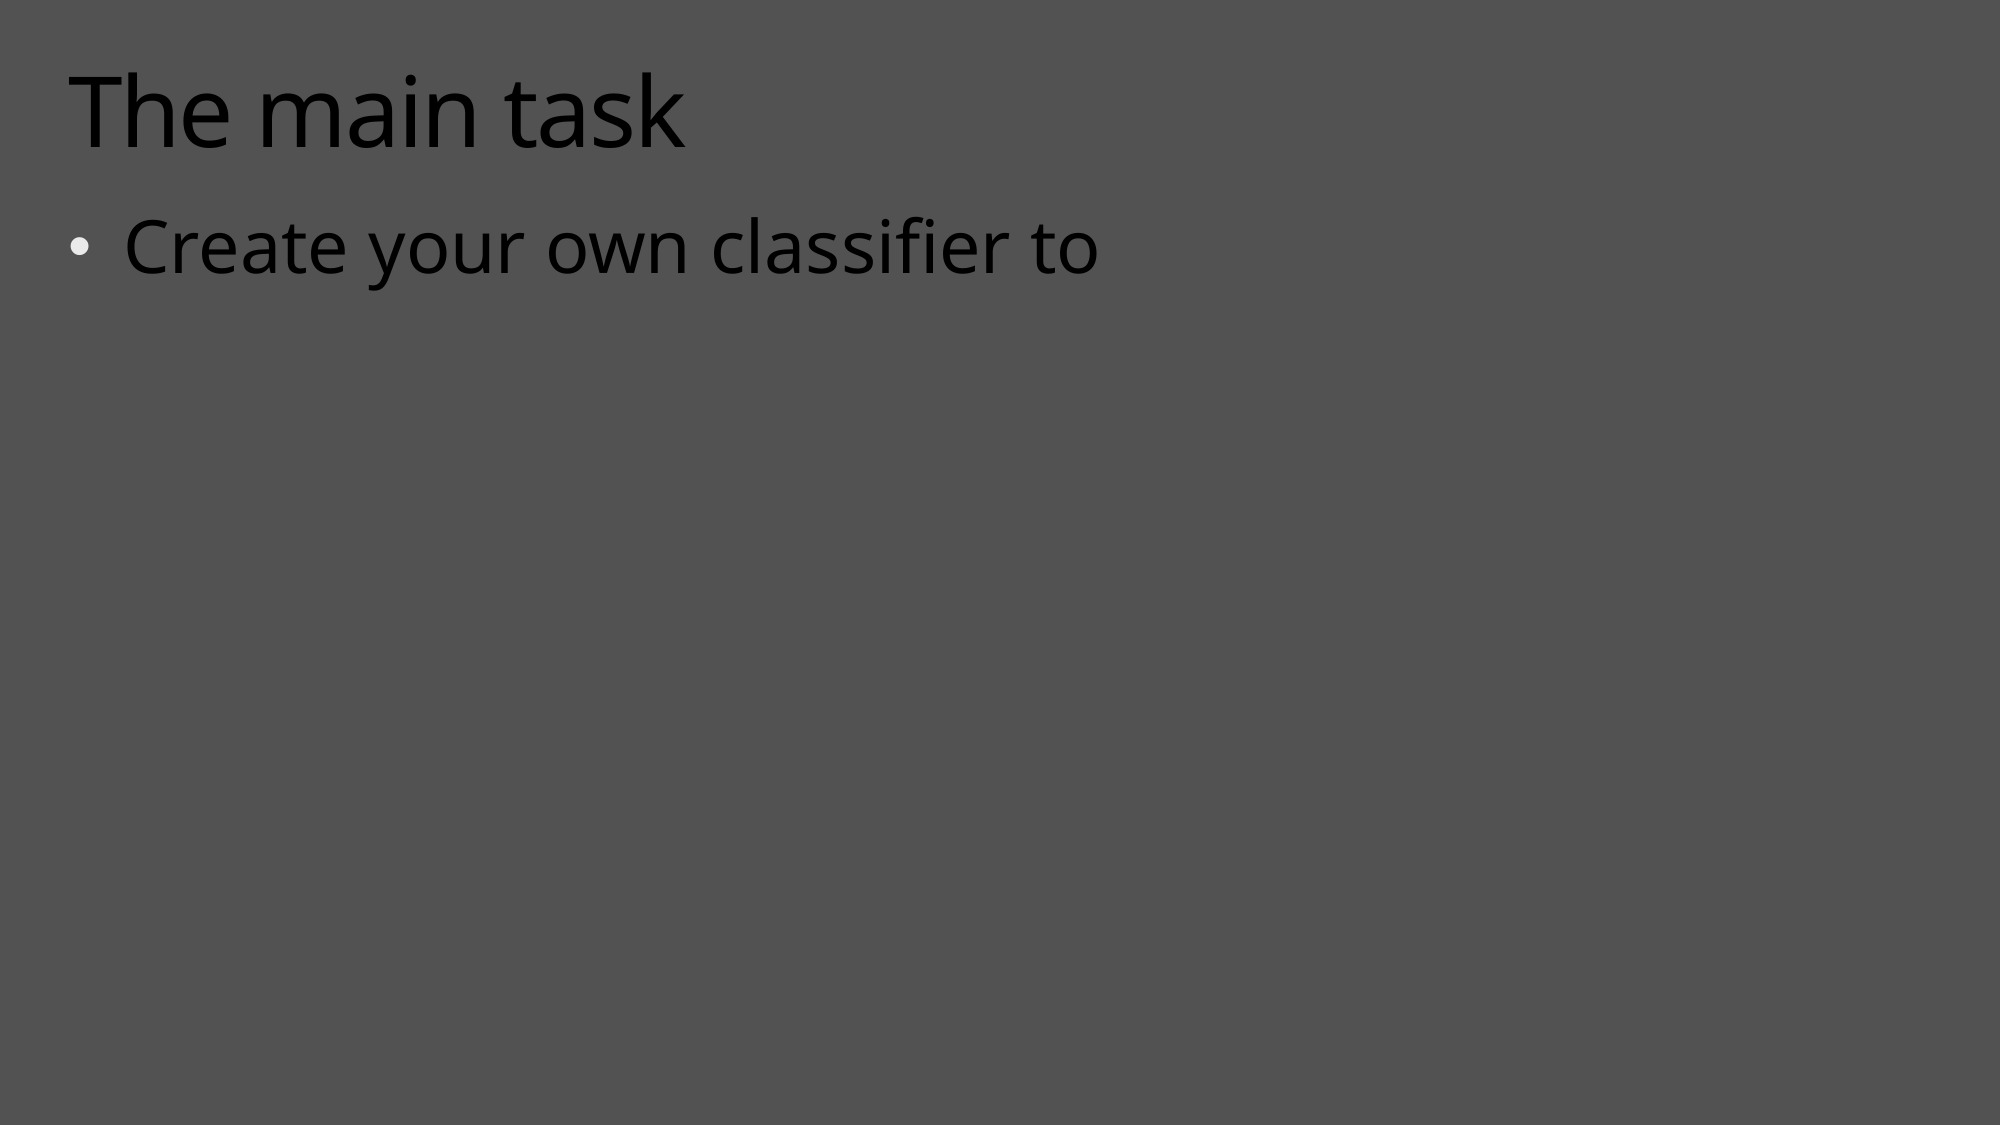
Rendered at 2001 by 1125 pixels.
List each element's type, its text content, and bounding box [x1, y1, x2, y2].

title The main task [44, 47, 1957, 196]
list Create your own classifier to [44, 196, 1956, 306]
